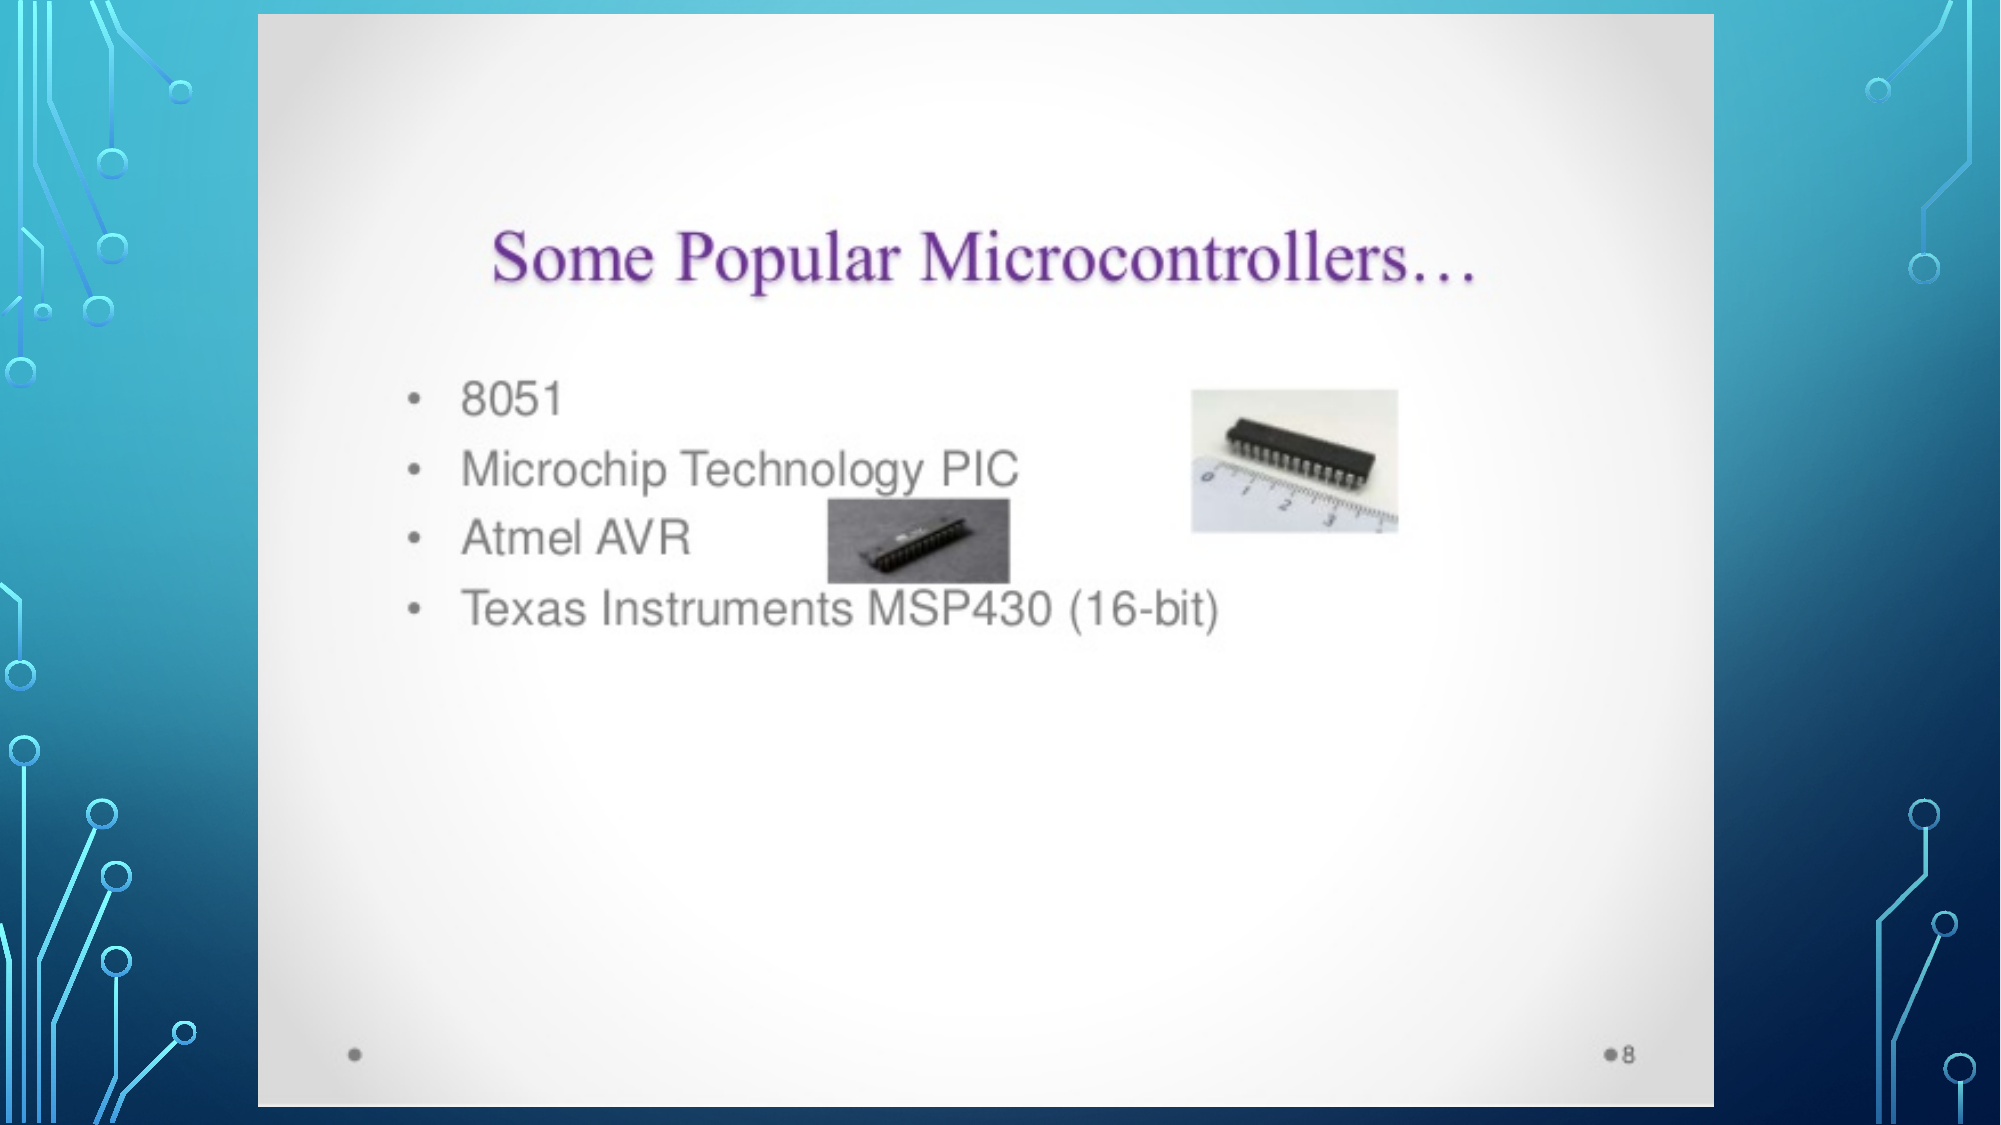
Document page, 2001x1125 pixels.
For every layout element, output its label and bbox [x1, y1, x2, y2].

picture [258, 14, 1714, 1108]
